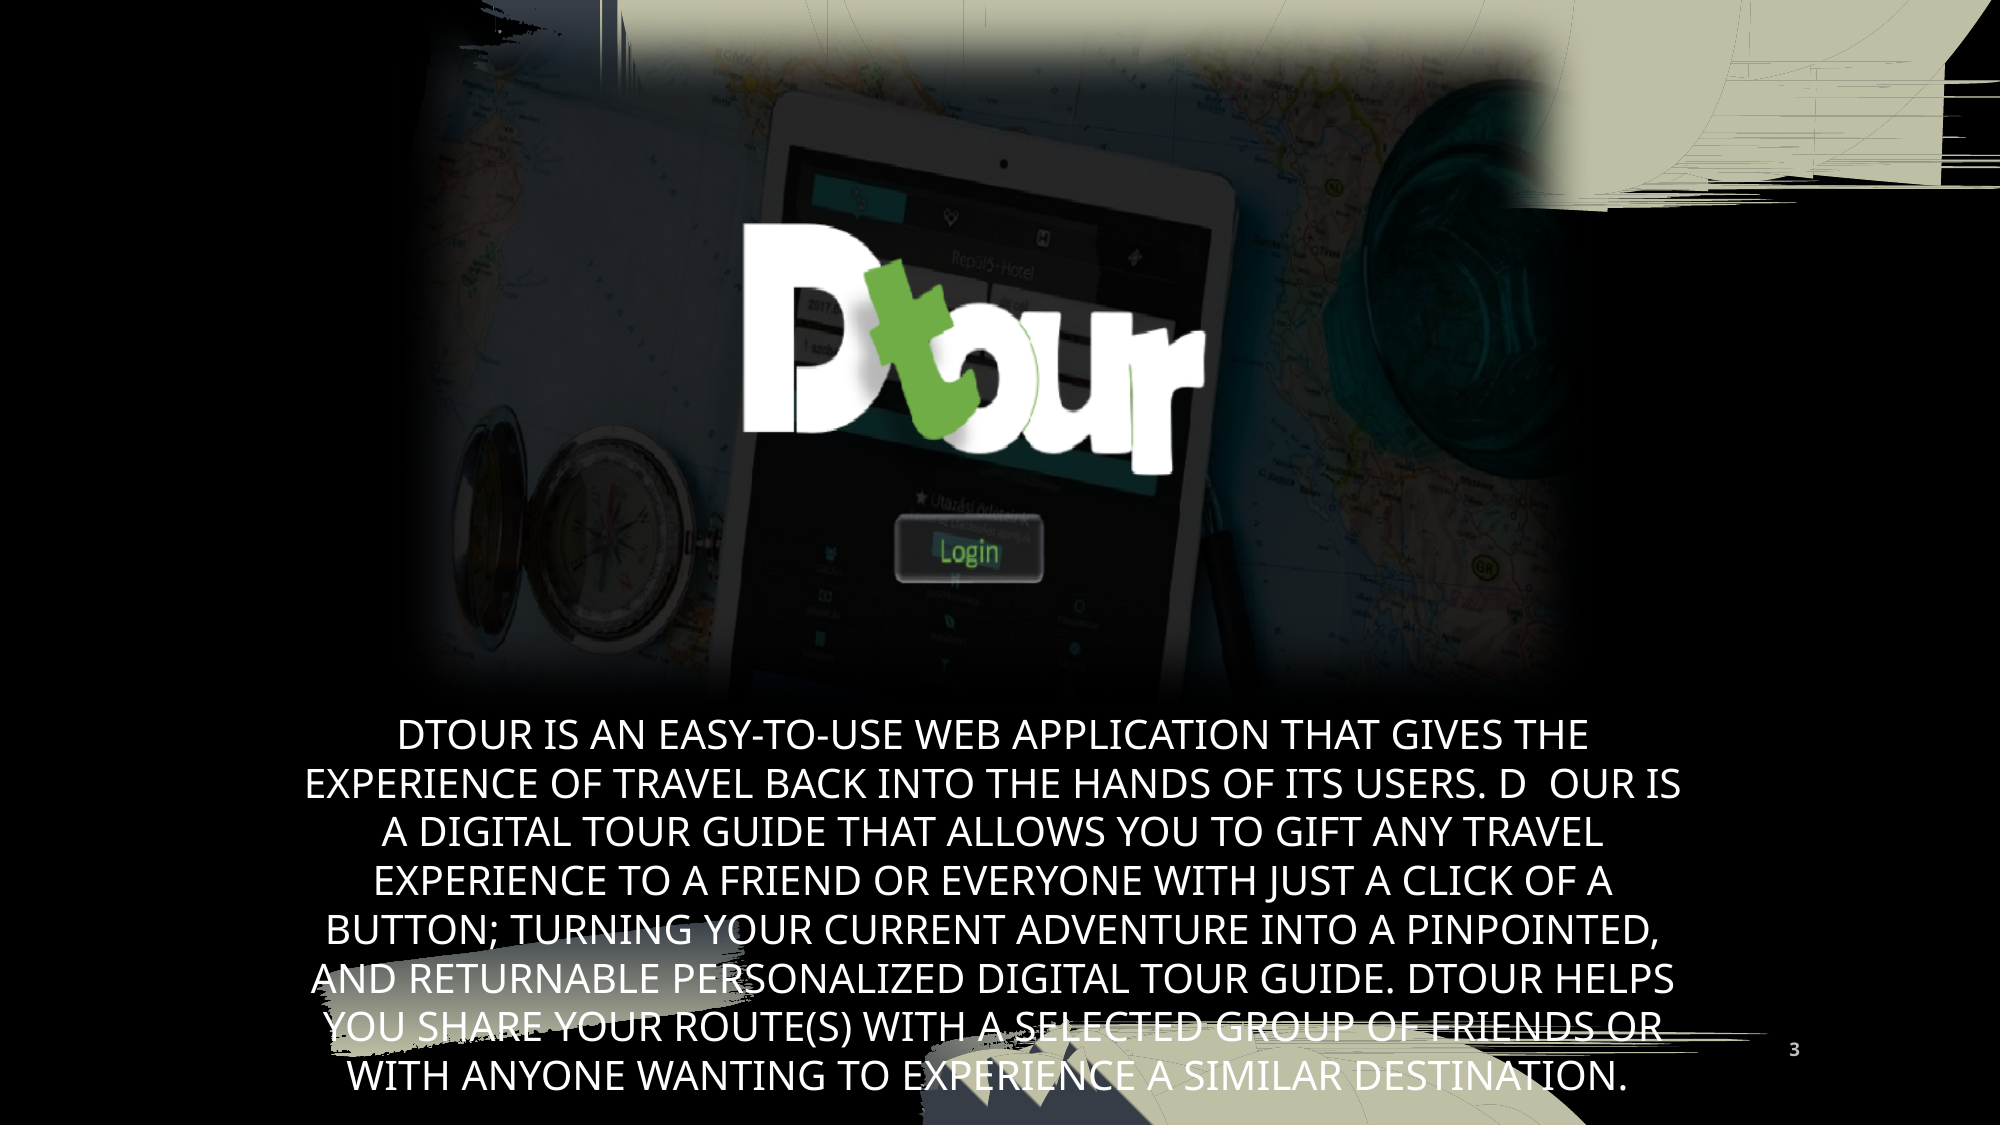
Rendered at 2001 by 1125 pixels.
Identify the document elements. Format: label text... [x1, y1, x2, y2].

picture [398, 7, 1587, 709]
slide_number 3 [1724, 1020, 1816, 1080]
list Dtour is an easy-to-use web application that gives the experience of travel back into the hands of its users. D our is a digital tour guide that allows you to gift any travel experience to a friend or everyone with just a click of a button; turning your current adventure into a pinpointed, and returnable personalized digital tour guide. Dtour helps you share your route(s) with a selected group of friends or with anyone wanting to experience a similar destination. [276, 701, 1711, 1114]
